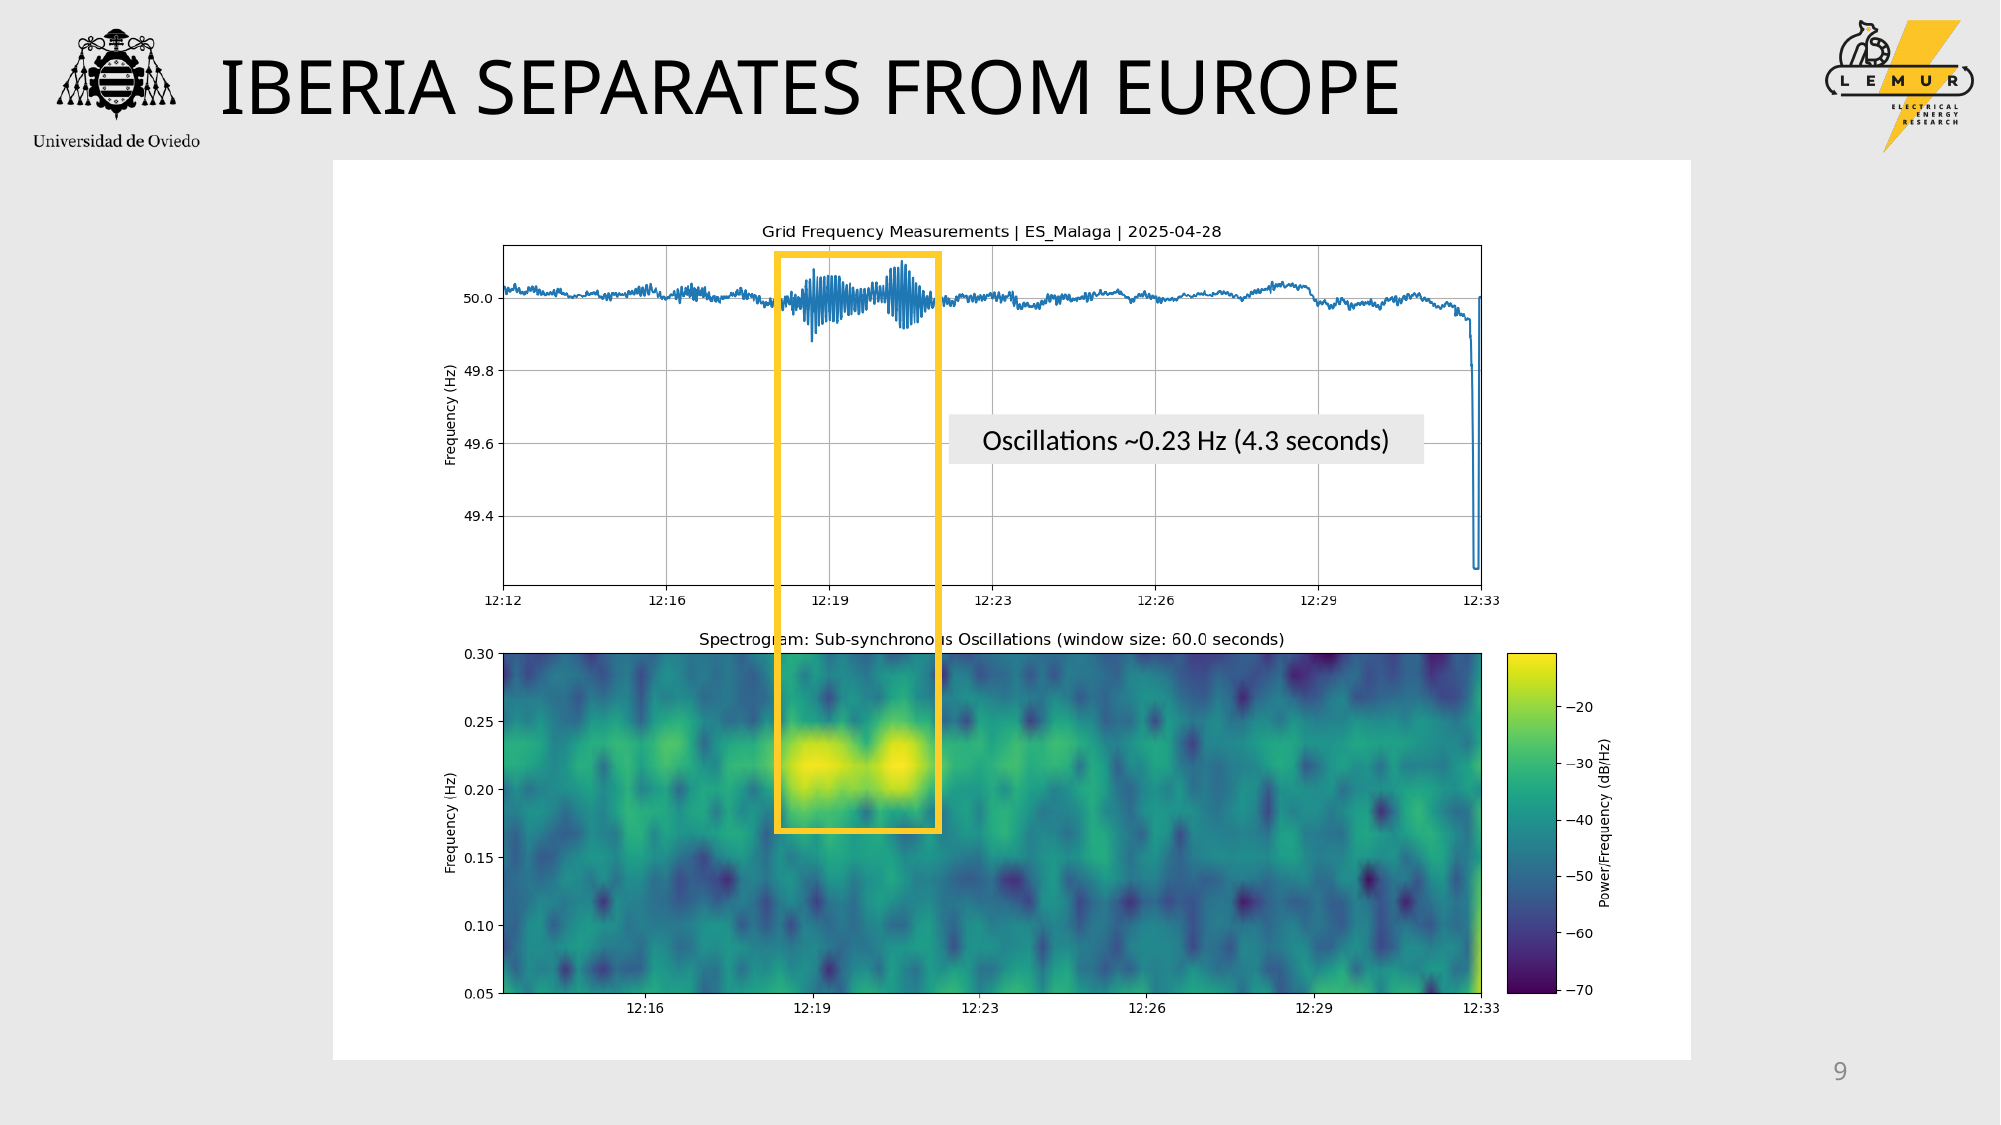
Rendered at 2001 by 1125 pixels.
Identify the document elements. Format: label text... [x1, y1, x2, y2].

picture [332, 160, 1691, 1060]
title Iberia Separates from Europe [206, 41, 1771, 139]
picture [1825, 20, 1974, 153]
slide_number 9 [1412, 1042, 1863, 1103]
picture [25, 20, 206, 153]
